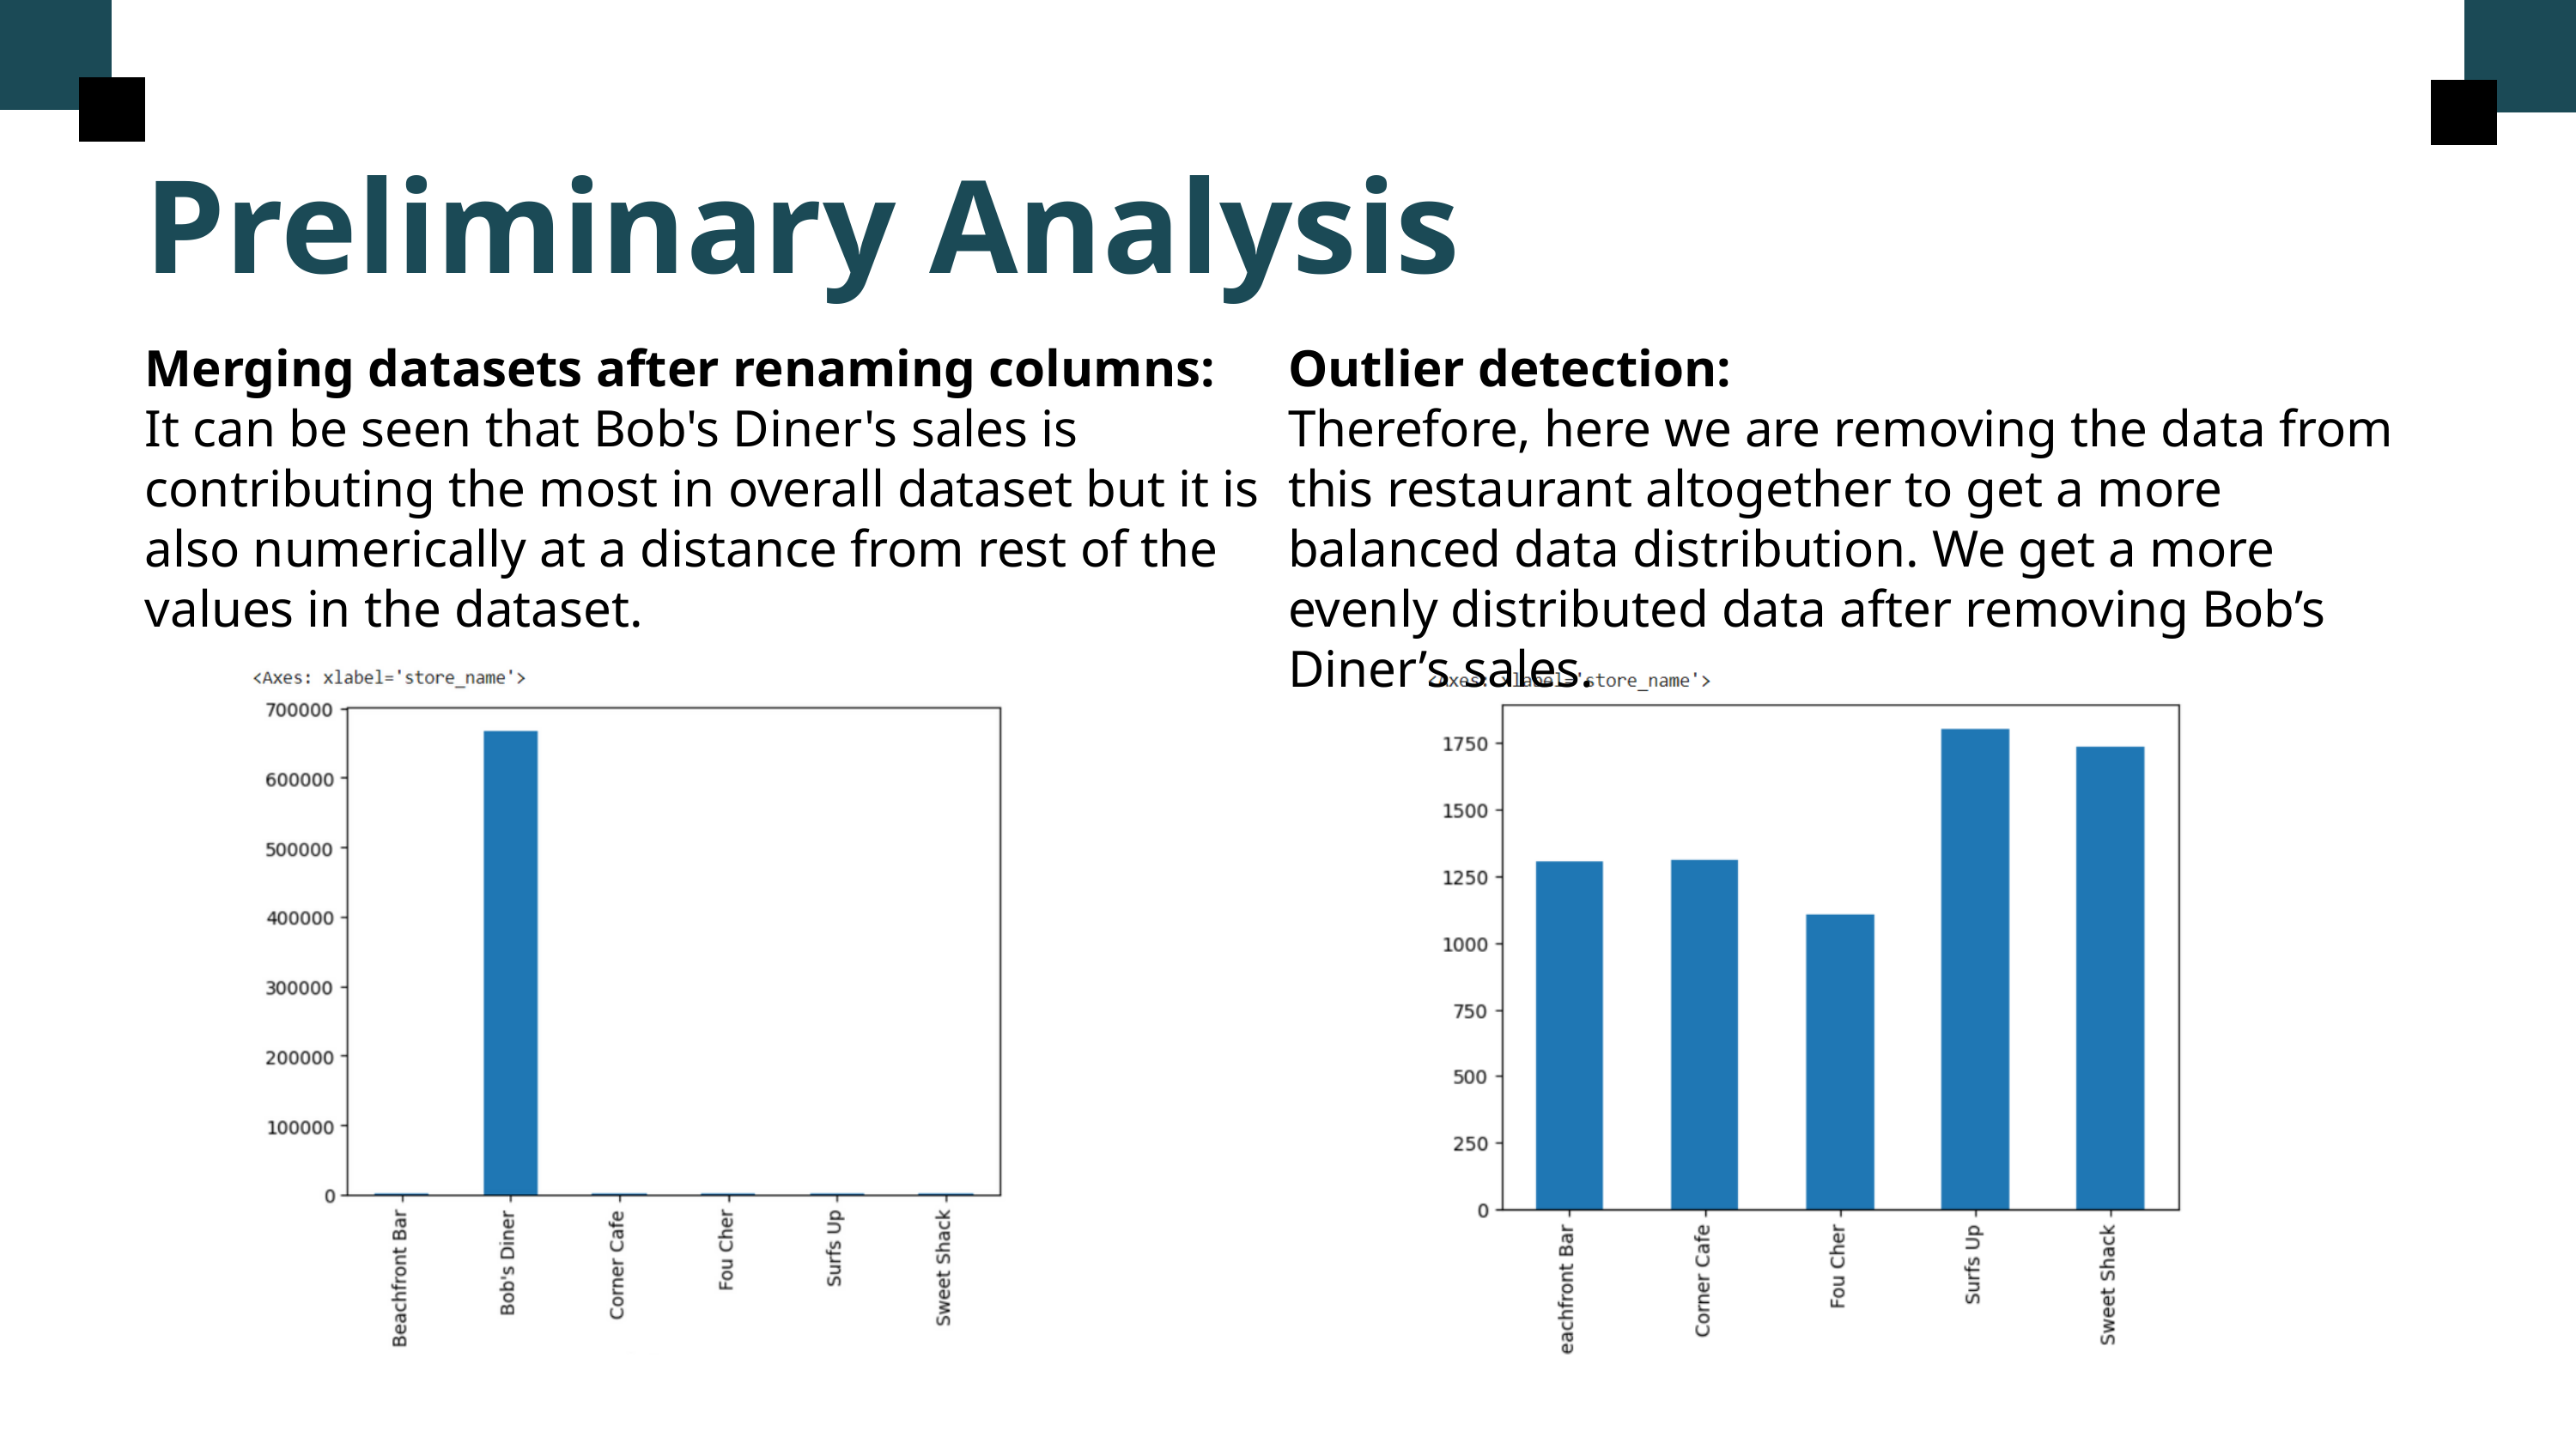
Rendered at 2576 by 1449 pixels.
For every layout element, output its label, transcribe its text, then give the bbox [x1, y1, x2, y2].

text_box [0, 0, 112, 110]
text_box [1415, 658, 2225, 1355]
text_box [78, 76, 145, 142]
text_box Preliminary Analysis [144, 144, 1666, 300]
text_box [249, 658, 1072, 1355]
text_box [144, 336, 2432, 633]
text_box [2431, 79, 2498, 145]
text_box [2464, 0, 2576, 113]
